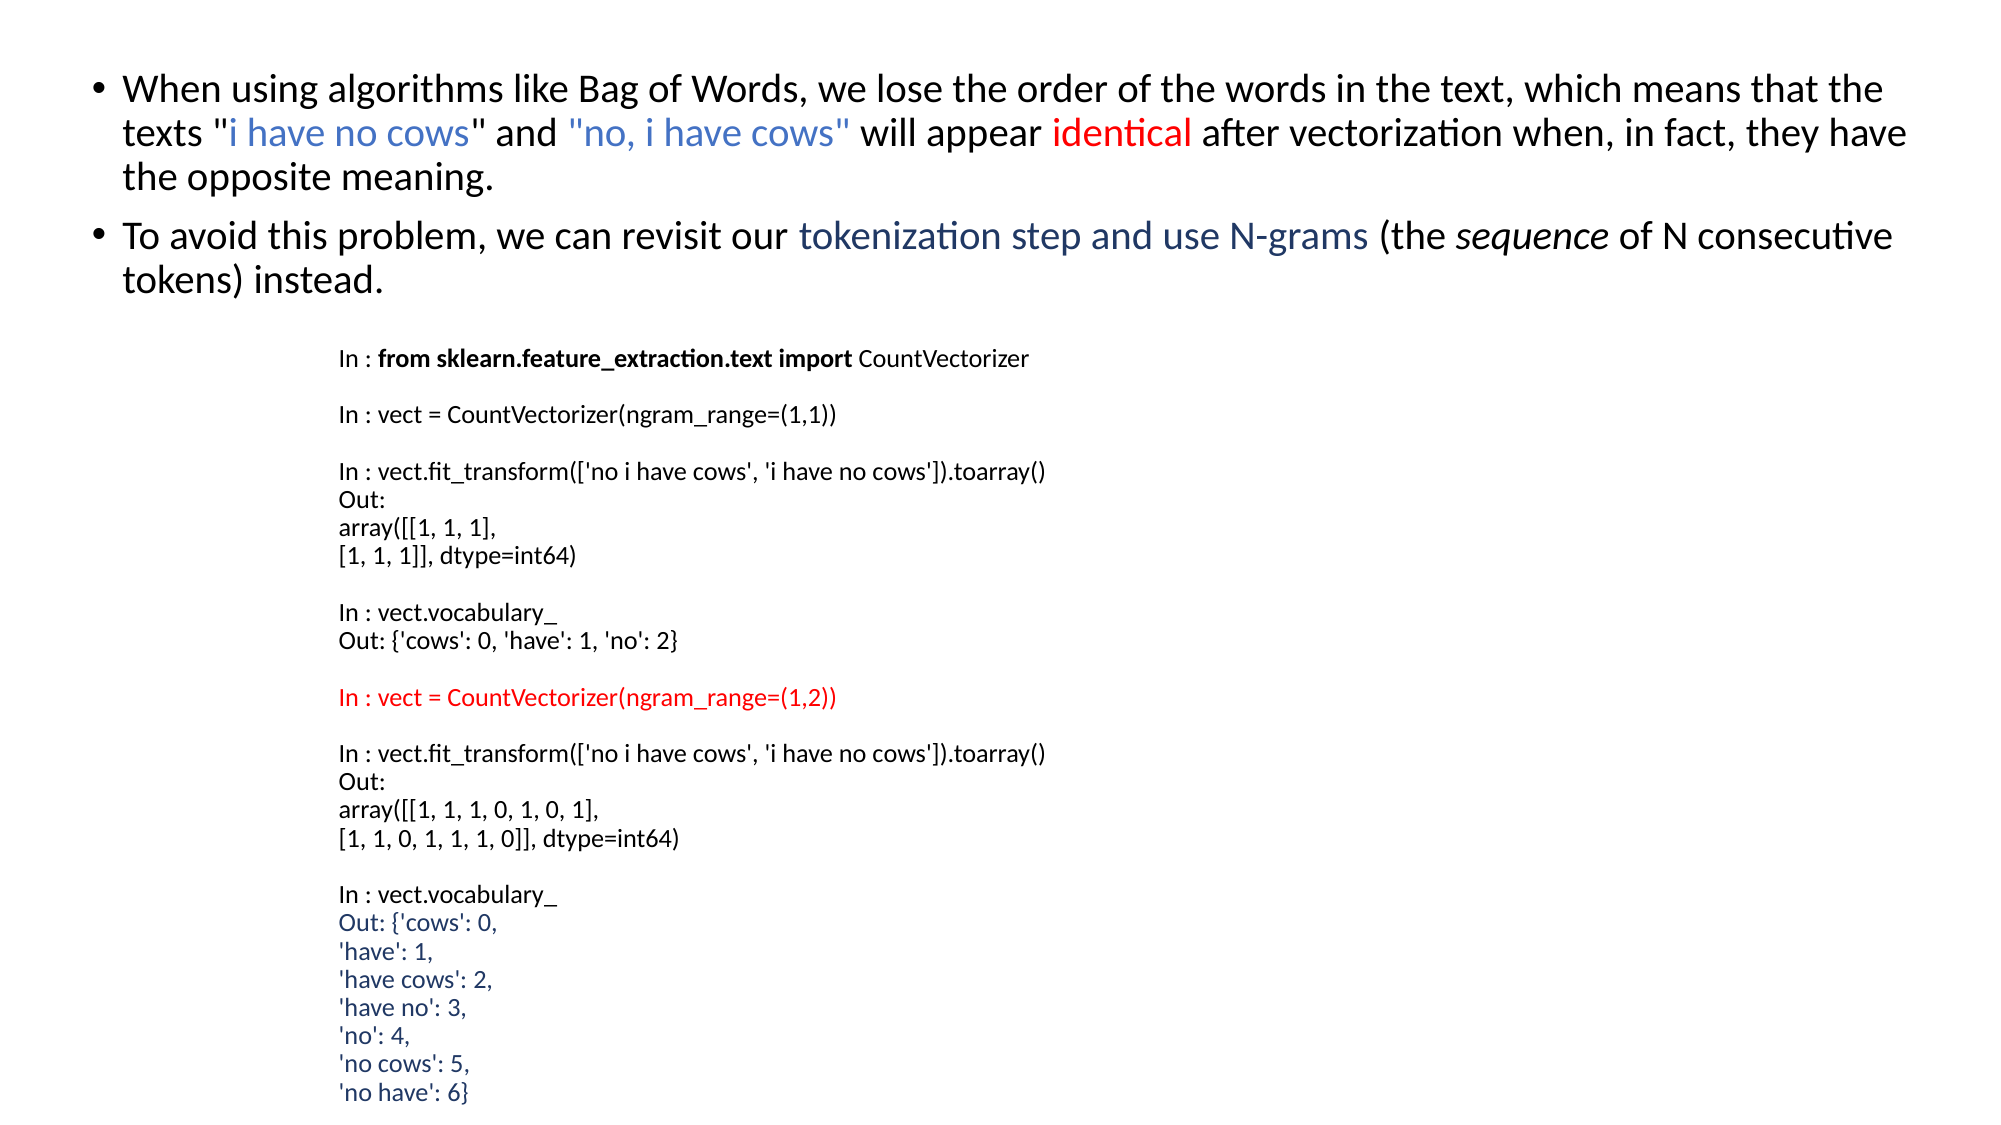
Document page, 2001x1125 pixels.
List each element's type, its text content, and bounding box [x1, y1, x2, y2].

list When using algorithms like Bag of Words, we lose the order of the words in the text, which means that the texts "i have no cows" and "no, i have cows" will appear identical after vectorization when, in fact, they have the opposite meaning. To avoid this problem, we can revisit our tokenization step and use N-grams (the sequence of N consecutive tokens) instead. In : from sklearn.feature_extraction.text import CountVectorizer In : vect = CountVectorizer(ngram_range=(1,1)) In : vect.fit_transform(['no i have cows', 'i have no cows']).toarray() Out: array([[1, 1, 1], [1, 1, 1]], dtype=int64) In : vect.vocabulary_ Out: {'cows': 0, 'have': 1, 'no': 2} In : vect = CountVectorizer(ngram_range=(1,2)) In : vect.fit_transform(['no i have cows', 'i have no cows']).toarray() Out: array([[1, 1, 1, 0, 1, 0, 1], [1, 1, 0, 1, 1, 1, 0]], dtype=int64) In : vect.vocabulary_ Out: {'cows': 0, 'have': 1, 'have cows': 2, 'have no': 3, 'no': 4, 'no cows': 5, 'no have': 6} [76, 59, 1958, 1125]
